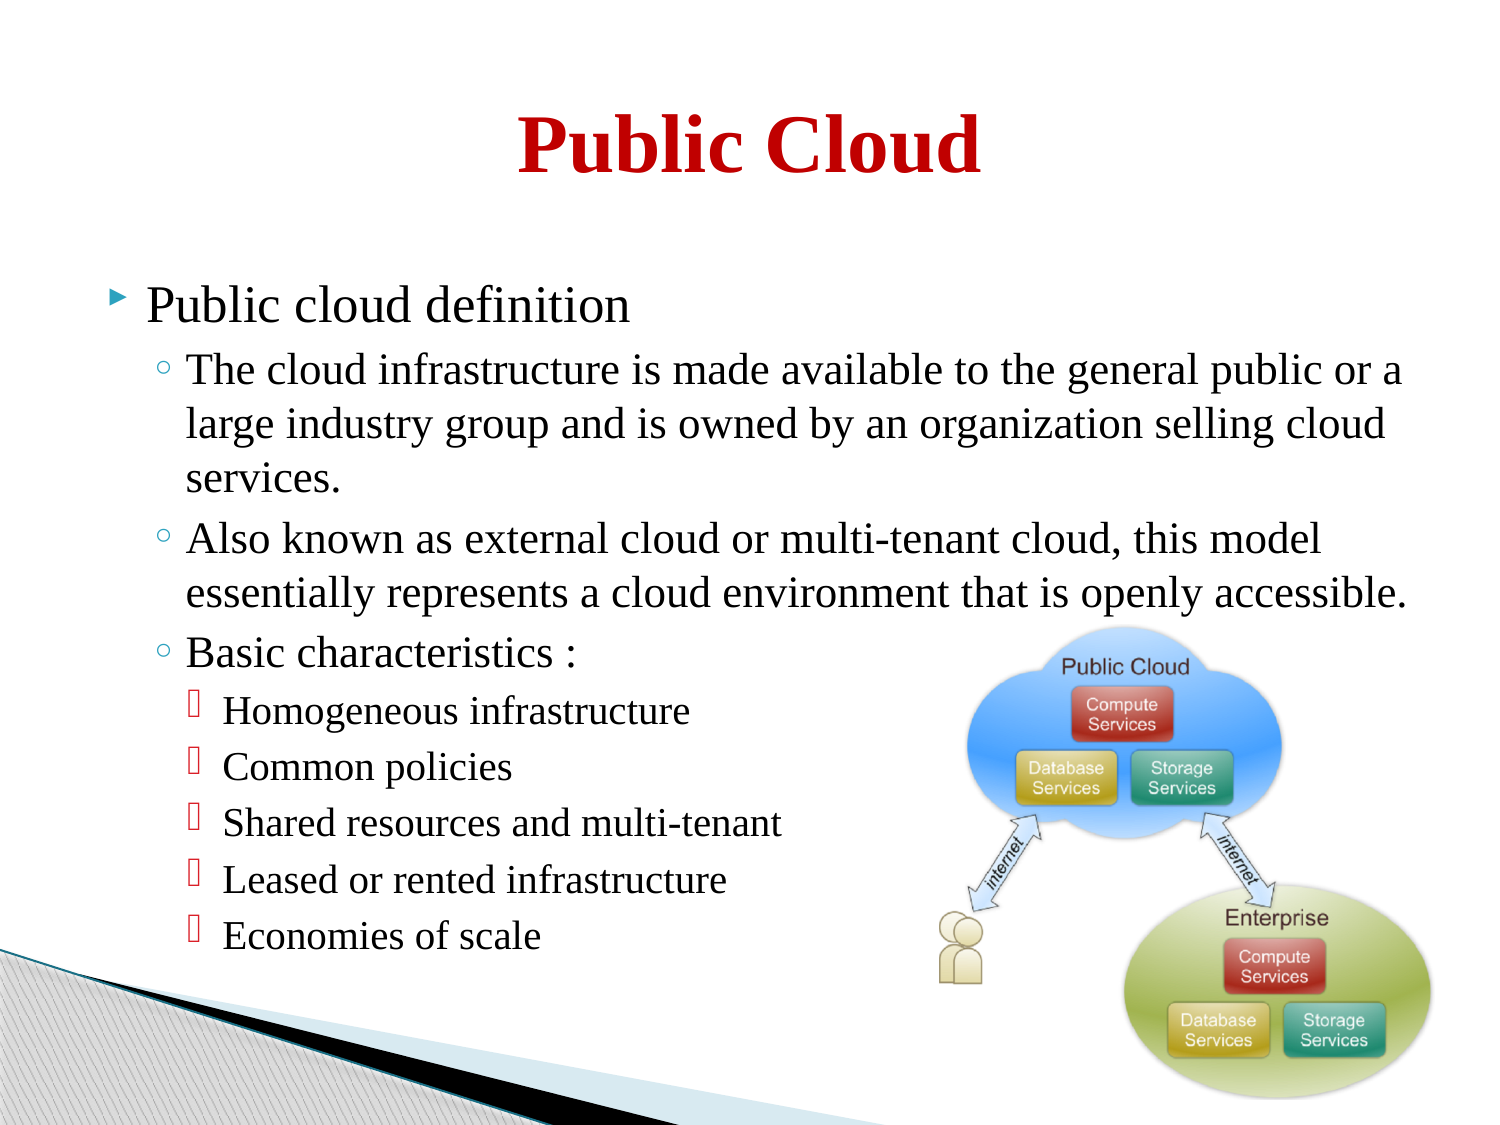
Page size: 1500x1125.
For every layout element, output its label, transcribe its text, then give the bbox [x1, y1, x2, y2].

picture [935, 624, 1435, 1101]
title Public Cloud [75, 45, 1425, 233]
list Public cloud definition The cloud infrastructure is made available to the general public or a large industry group and is owned by an organization selling cloud services. Also known as external cloud or multi-tenant cloud, this model essentially represents a cloud environment that is openly accessible. Basic characteristics : Homogeneous infrastructure Common policies Shared resources and multi-tenant Leased or rented infrastructure Economies of scale [75, 262, 1450, 1005]
